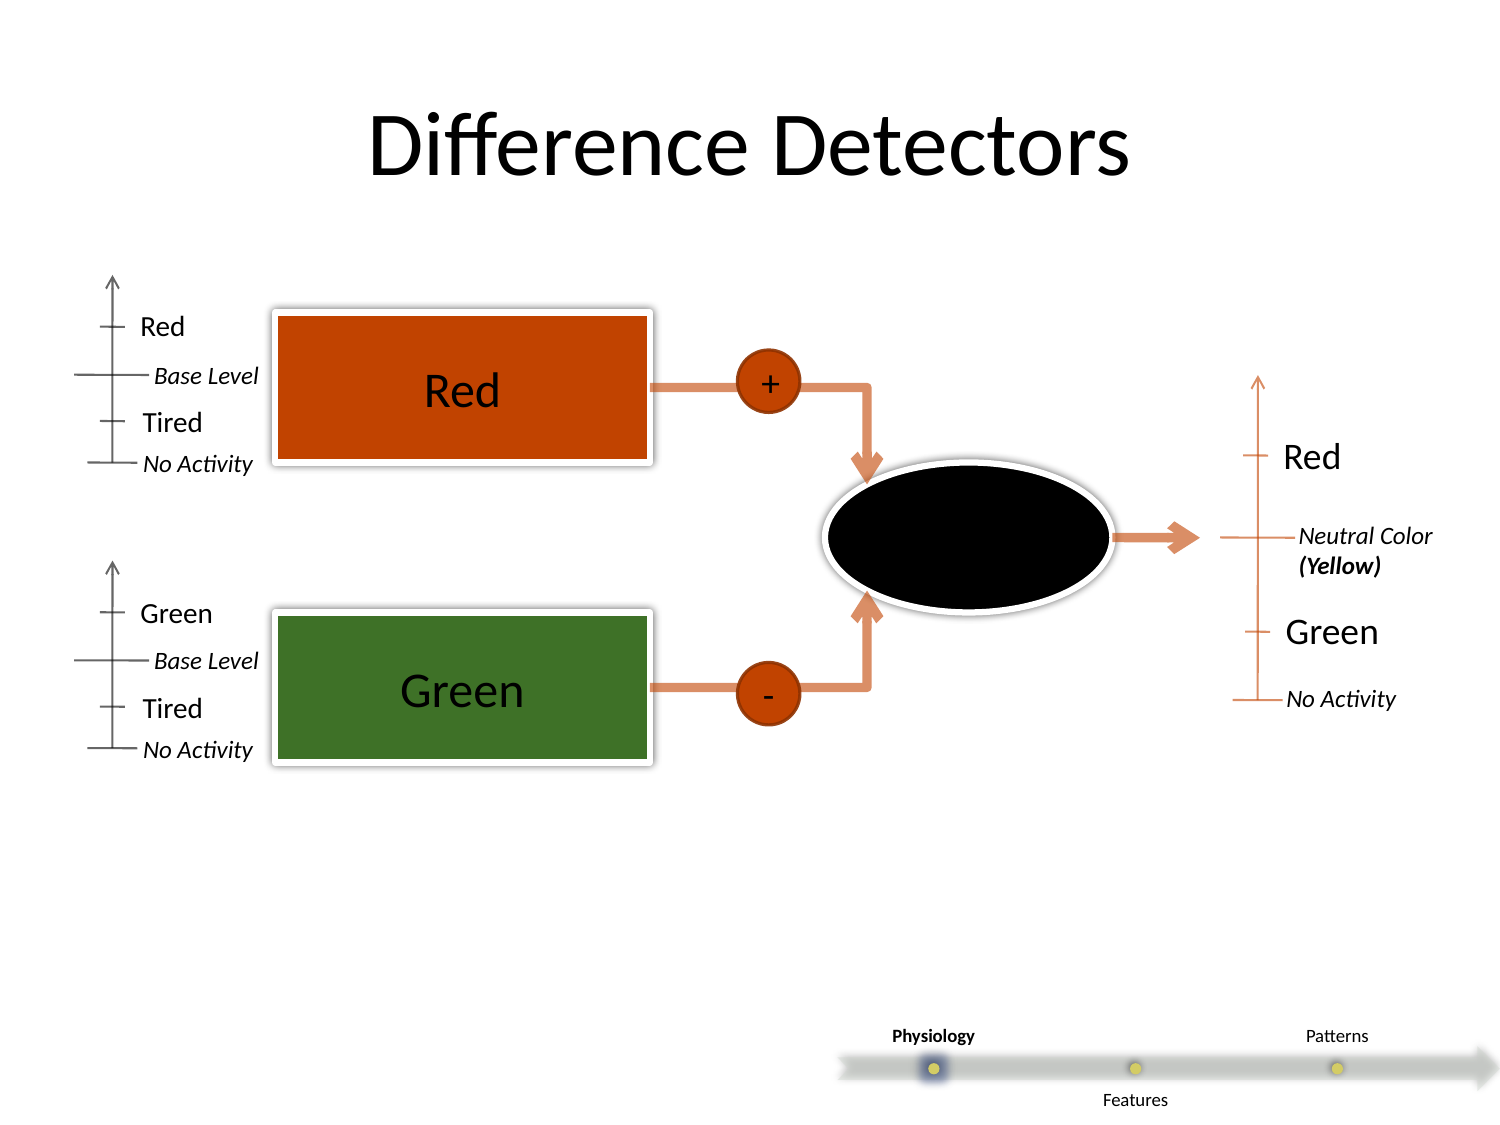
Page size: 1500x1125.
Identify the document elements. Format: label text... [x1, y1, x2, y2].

text_box No Activity [128, 440, 269, 485]
text_box Green [272, 609, 653, 766]
text_box Neutral Color (Yellow) [1283, 512, 1448, 588]
text_box Green [125, 586, 228, 637]
text_box No Activity [128, 725, 269, 771]
title Difference Detectors [75, 45, 1425, 233]
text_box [837, 1012, 1500, 1125]
text_box Difference Detector [821, 459, 1115, 616]
text_box + [735, 348, 802, 380]
text_box Red [125, 299, 201, 350]
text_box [649, 590, 868, 688]
text_box Red [1268, 424, 1357, 485]
text_box Red [272, 309, 653, 466]
text_box Base Level [139, 351, 275, 397]
text_box Base Level [139, 637, 275, 683]
text_box Tired [127, 681, 218, 732]
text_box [649, 387, 868, 485]
text_box Tired [127, 395, 218, 446]
text_box No Activity [1271, 675, 1412, 720]
text_box - [735, 694, 802, 727]
text_box Green [1270, 599, 1395, 660]
